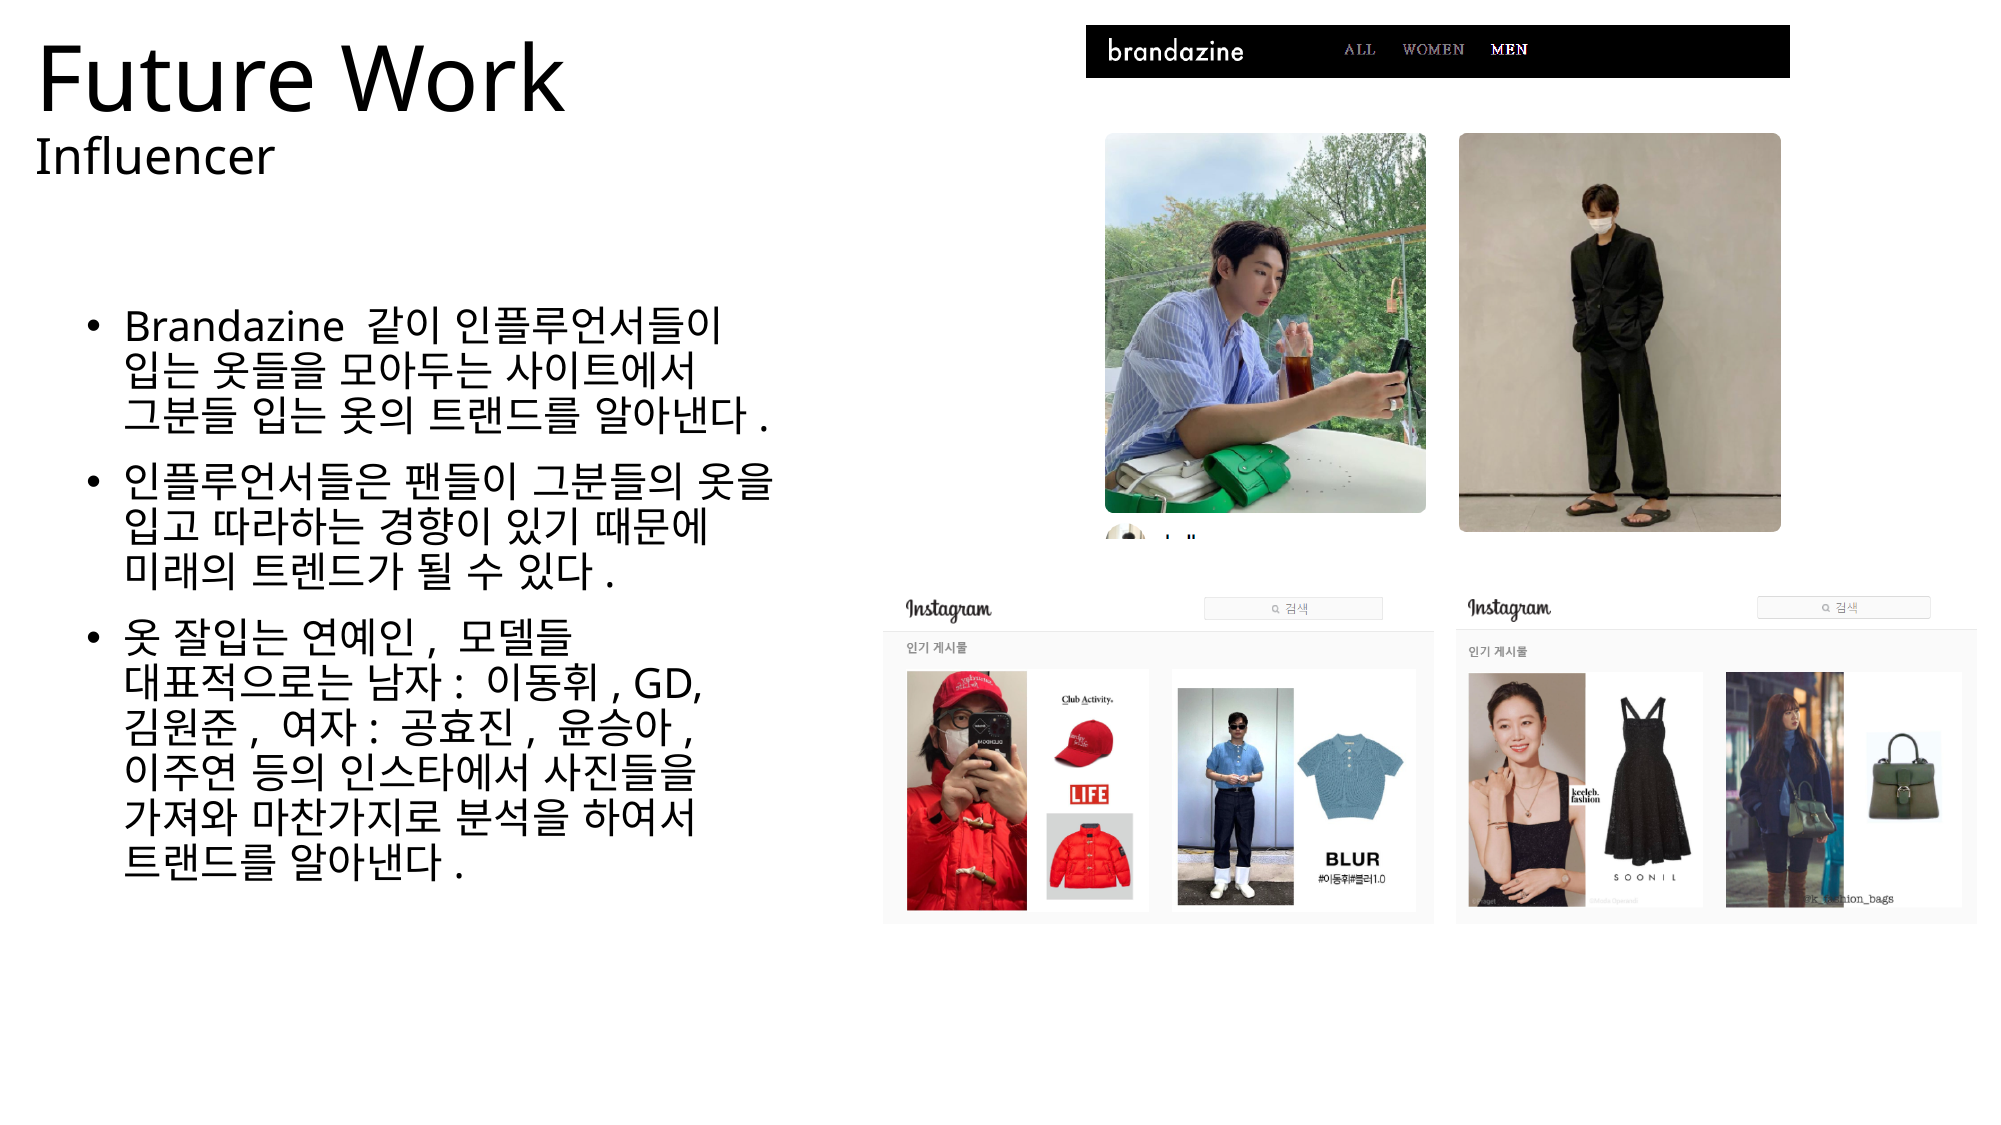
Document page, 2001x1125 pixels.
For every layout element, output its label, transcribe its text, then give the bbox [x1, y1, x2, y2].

picture [883, 592, 1434, 925]
list Brandazine 같이 인플루언서들이 입는 옷들을 모아두는 사이트에서 그분들 입는 옷의 트랜드를 알아낸다. 인플루언서들은 팬들이 그분들의 옷을 입고 따라하는 경향이 있기 때문에 미래의 트렌드가 될 수 있다. 옷 잘입는 연예인, 모델들 대표적으로는 남자: 이동휘, GD, 김원준, 여자: 공효진, 윤승아, 이주연 등의 인스타에서 사진들을 가져와 마찬가지로 분석을 하여서 트랜드를 알아낸다. [71, 297, 825, 1012]
title Future Work Influencer [20, 0, 1746, 218]
picture [1456, 592, 1977, 925]
picture [1086, 25, 1790, 539]
